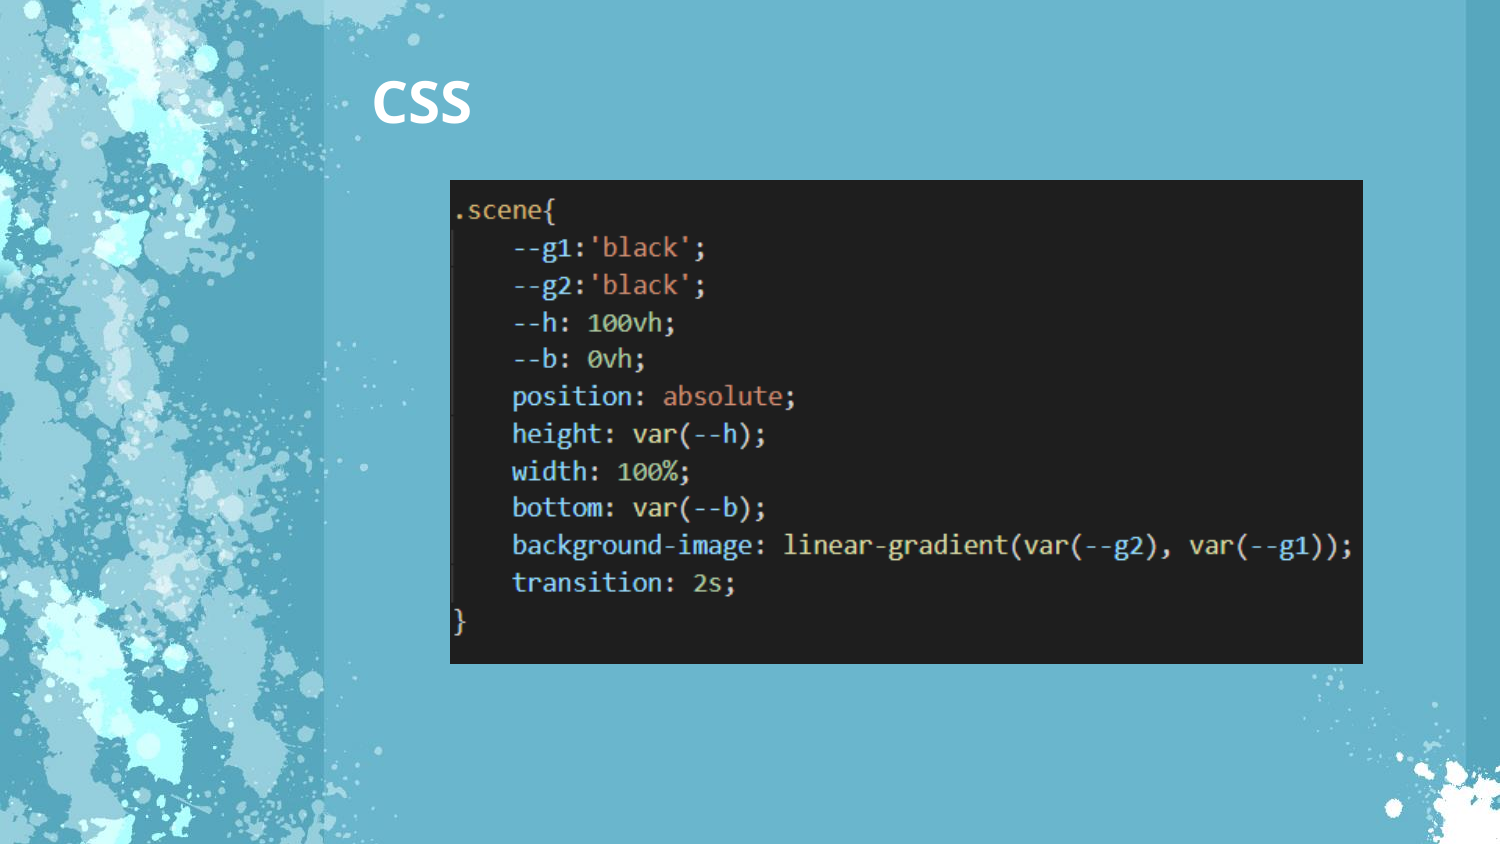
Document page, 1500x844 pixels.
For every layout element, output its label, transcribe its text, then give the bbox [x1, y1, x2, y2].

picture [0, 0, 1500, 844]
text_box CSS [356, 54, 893, 146]
